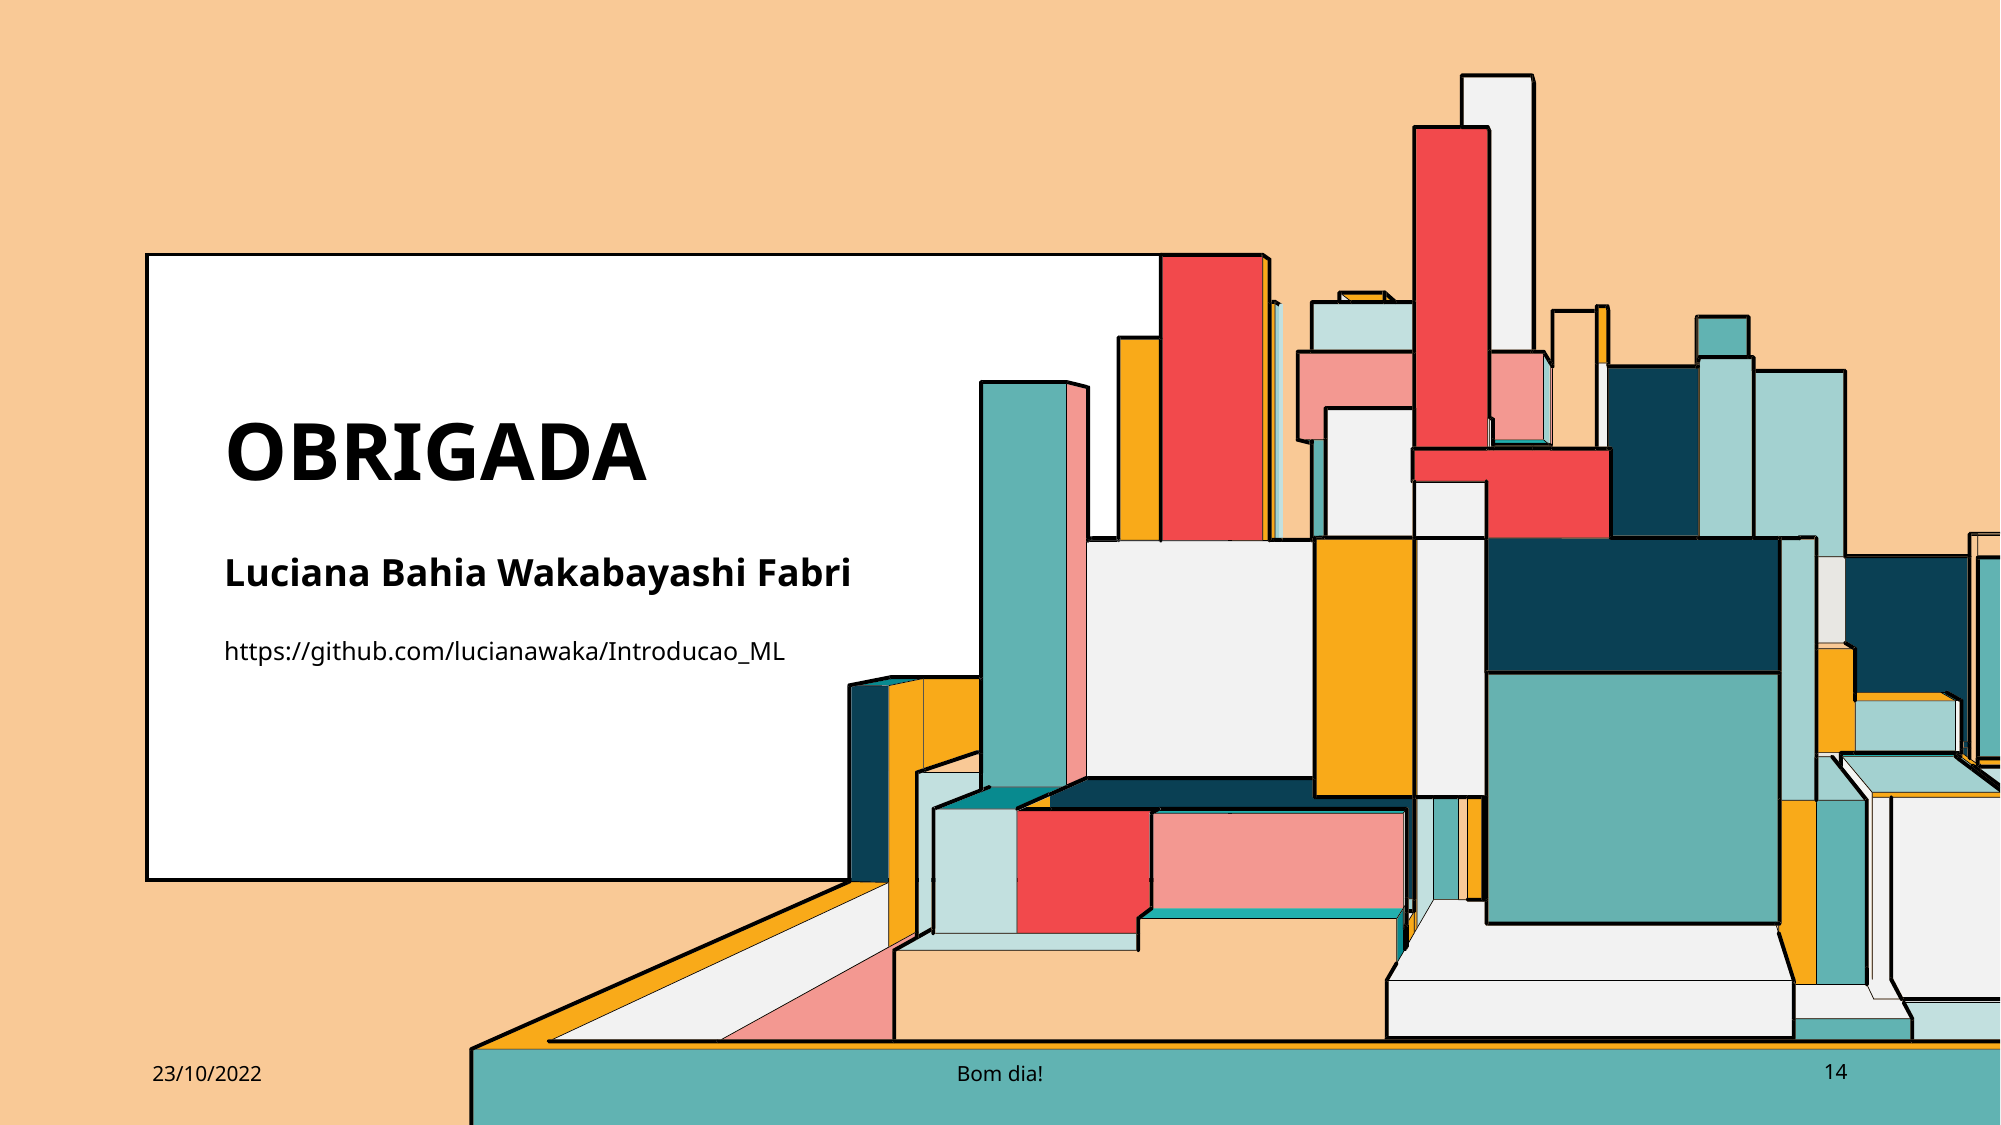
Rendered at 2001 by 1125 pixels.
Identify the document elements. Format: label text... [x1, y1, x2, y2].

footer Bom dia! [662, 1042, 1338, 1103]
list Luciana Bahia Wakabayashi Fabri [209, 523, 897, 775]
title Obrigada [209, 288, 929, 506]
slide_number 14 [1412, 1042, 1863, 1103]
text_box https://github.com/lucianawaka/Introducao_ML [209, 542, 856, 676]
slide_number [137, 1042, 588, 1103]
